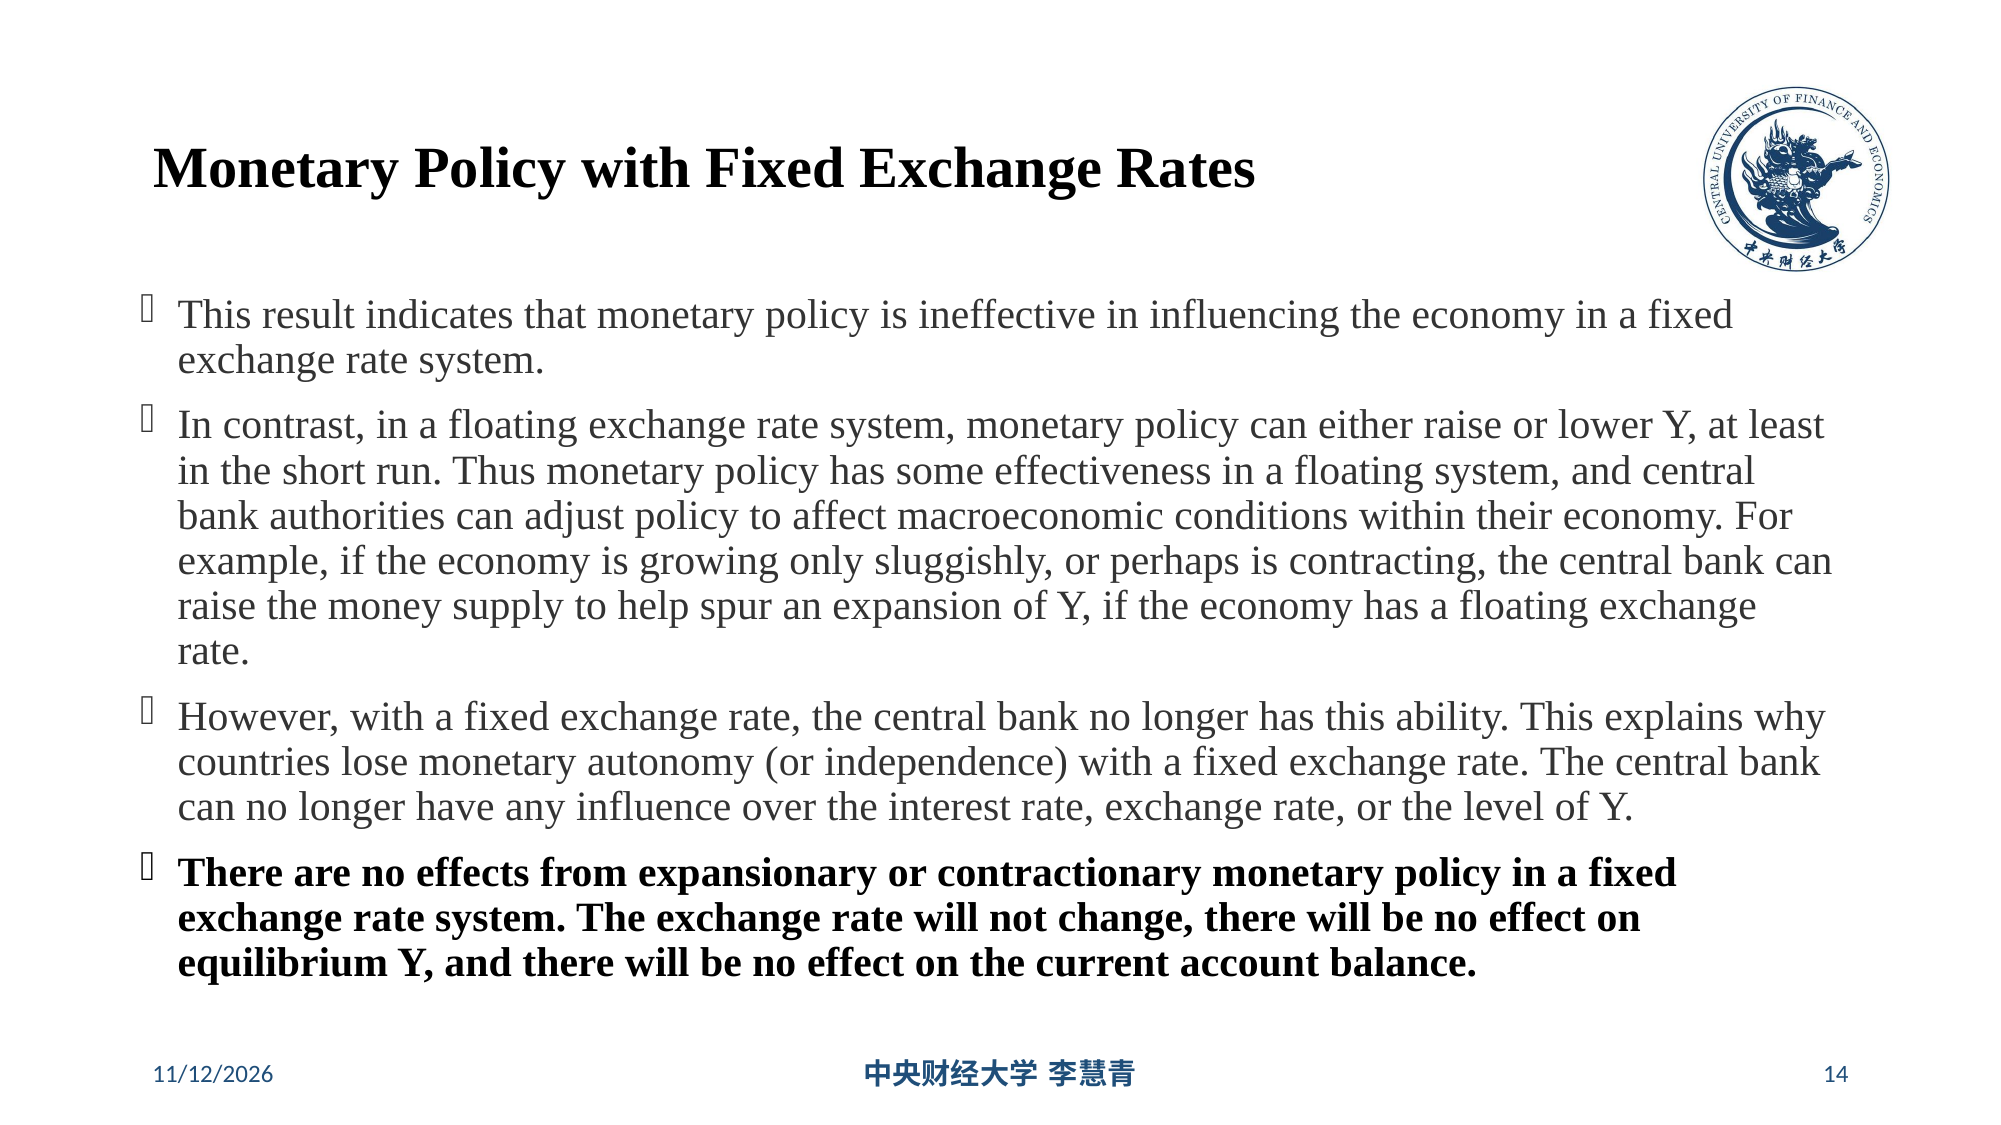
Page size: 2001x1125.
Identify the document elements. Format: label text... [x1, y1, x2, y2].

list This result indicates that monetary policy is ineffective in influencing the economy in a fixed exchange rate system. In contrast, in a floating exchange rate system, monetary policy can either raise or lower Y, at least in the short run. Thus monetary policy has some effectiveness in a floating system, and central bank authorities can adjust policy to affect macroeconomic conditions within their economy. For example, if the economy is growing only sluggishly, or perhaps is contracting, the central bank can raise the money supply to help spur an expansion of Y, if the economy has a floating exchange rate. However, with a fixed exchange rate, the central bank no longer has this ability. This explains why countries lose monetary autonomy (or independence) with a fixed exchange rate. The central bank can no longer have any influence over the interest rate, exchange rate, or the level of Y. There are no effects from expansionary or contractionary monetary policy in a fixed exchange rate system. The exchange rate will not change, there will be no effect on equilibrium Y, and there will be no effect on the current account balance. [124, 284, 1850, 1036]
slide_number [137, 1042, 588, 1103]
footer 中央财经大学 李慧青 [662, 1042, 1338, 1103]
picture [1615, 52, 1980, 307]
slide_number 14 [1413, 1042, 1864, 1103]
title Monetary Policy with Fixed Exchange Rates [138, 60, 1864, 278]
